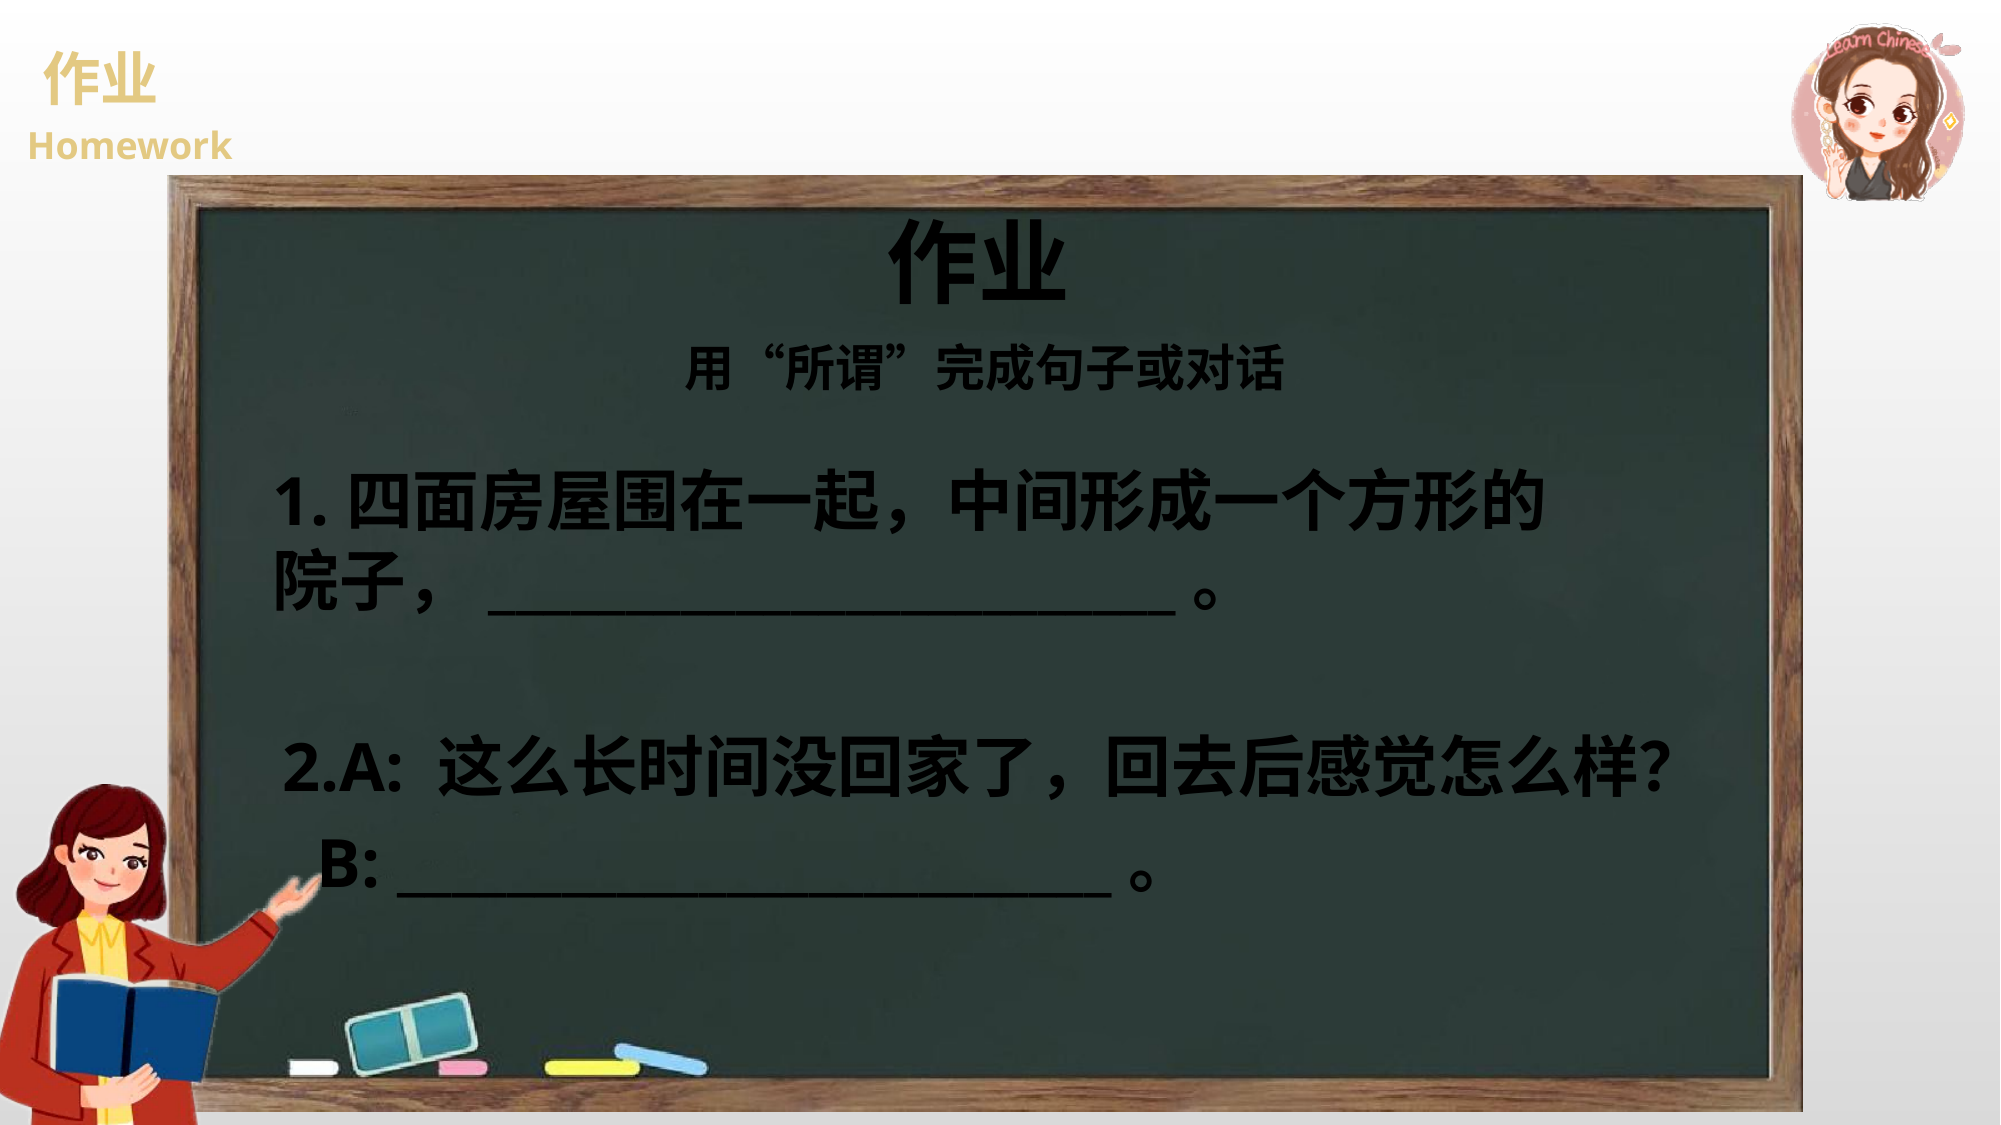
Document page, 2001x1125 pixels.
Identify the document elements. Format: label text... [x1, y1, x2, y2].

text_box 作业 [27, 35, 174, 115]
picture [0, 0, 1998, 1125]
text_box Homework [12, 115, 248, 175]
